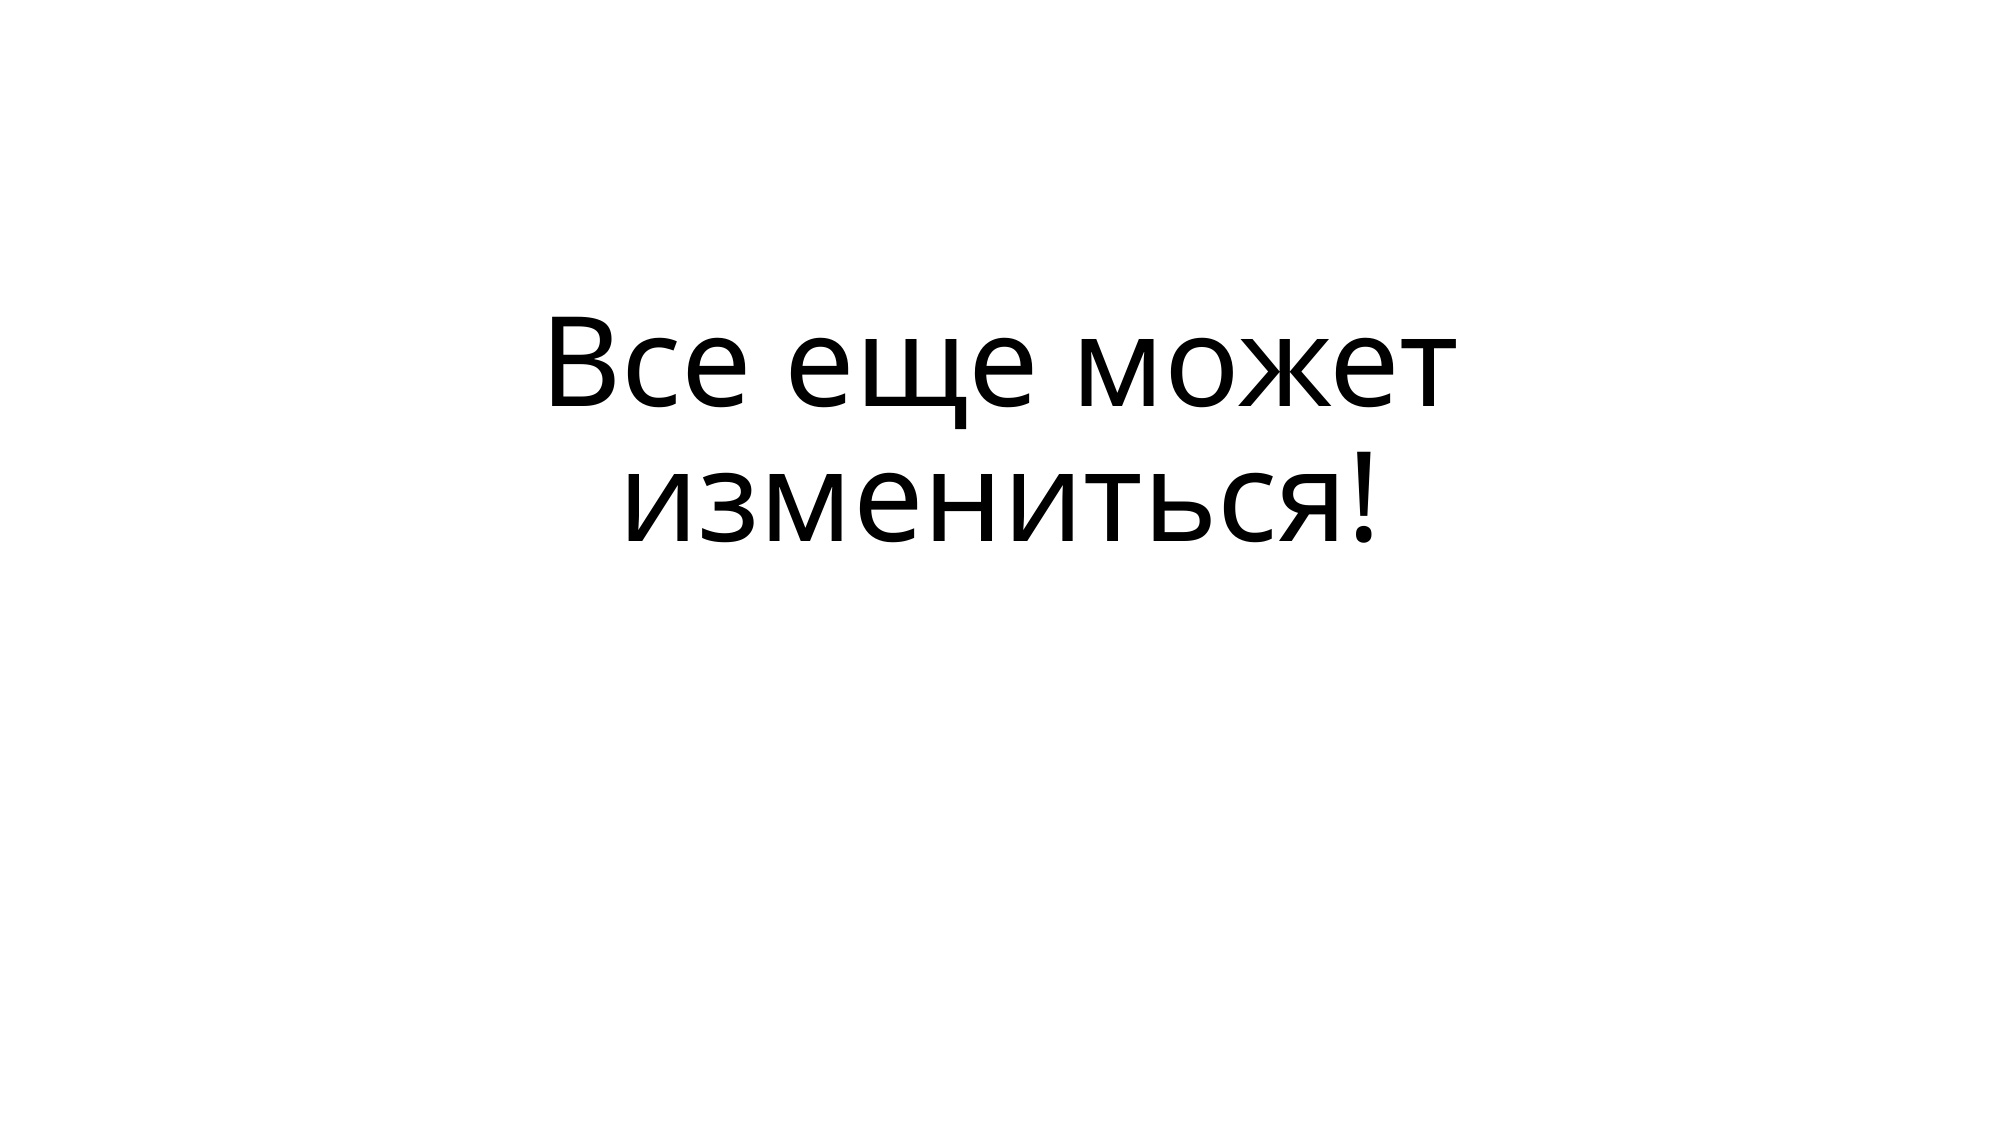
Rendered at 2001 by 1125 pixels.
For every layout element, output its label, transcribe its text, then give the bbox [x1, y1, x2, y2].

title Все еще может измениться! [249, 184, 1750, 576]
